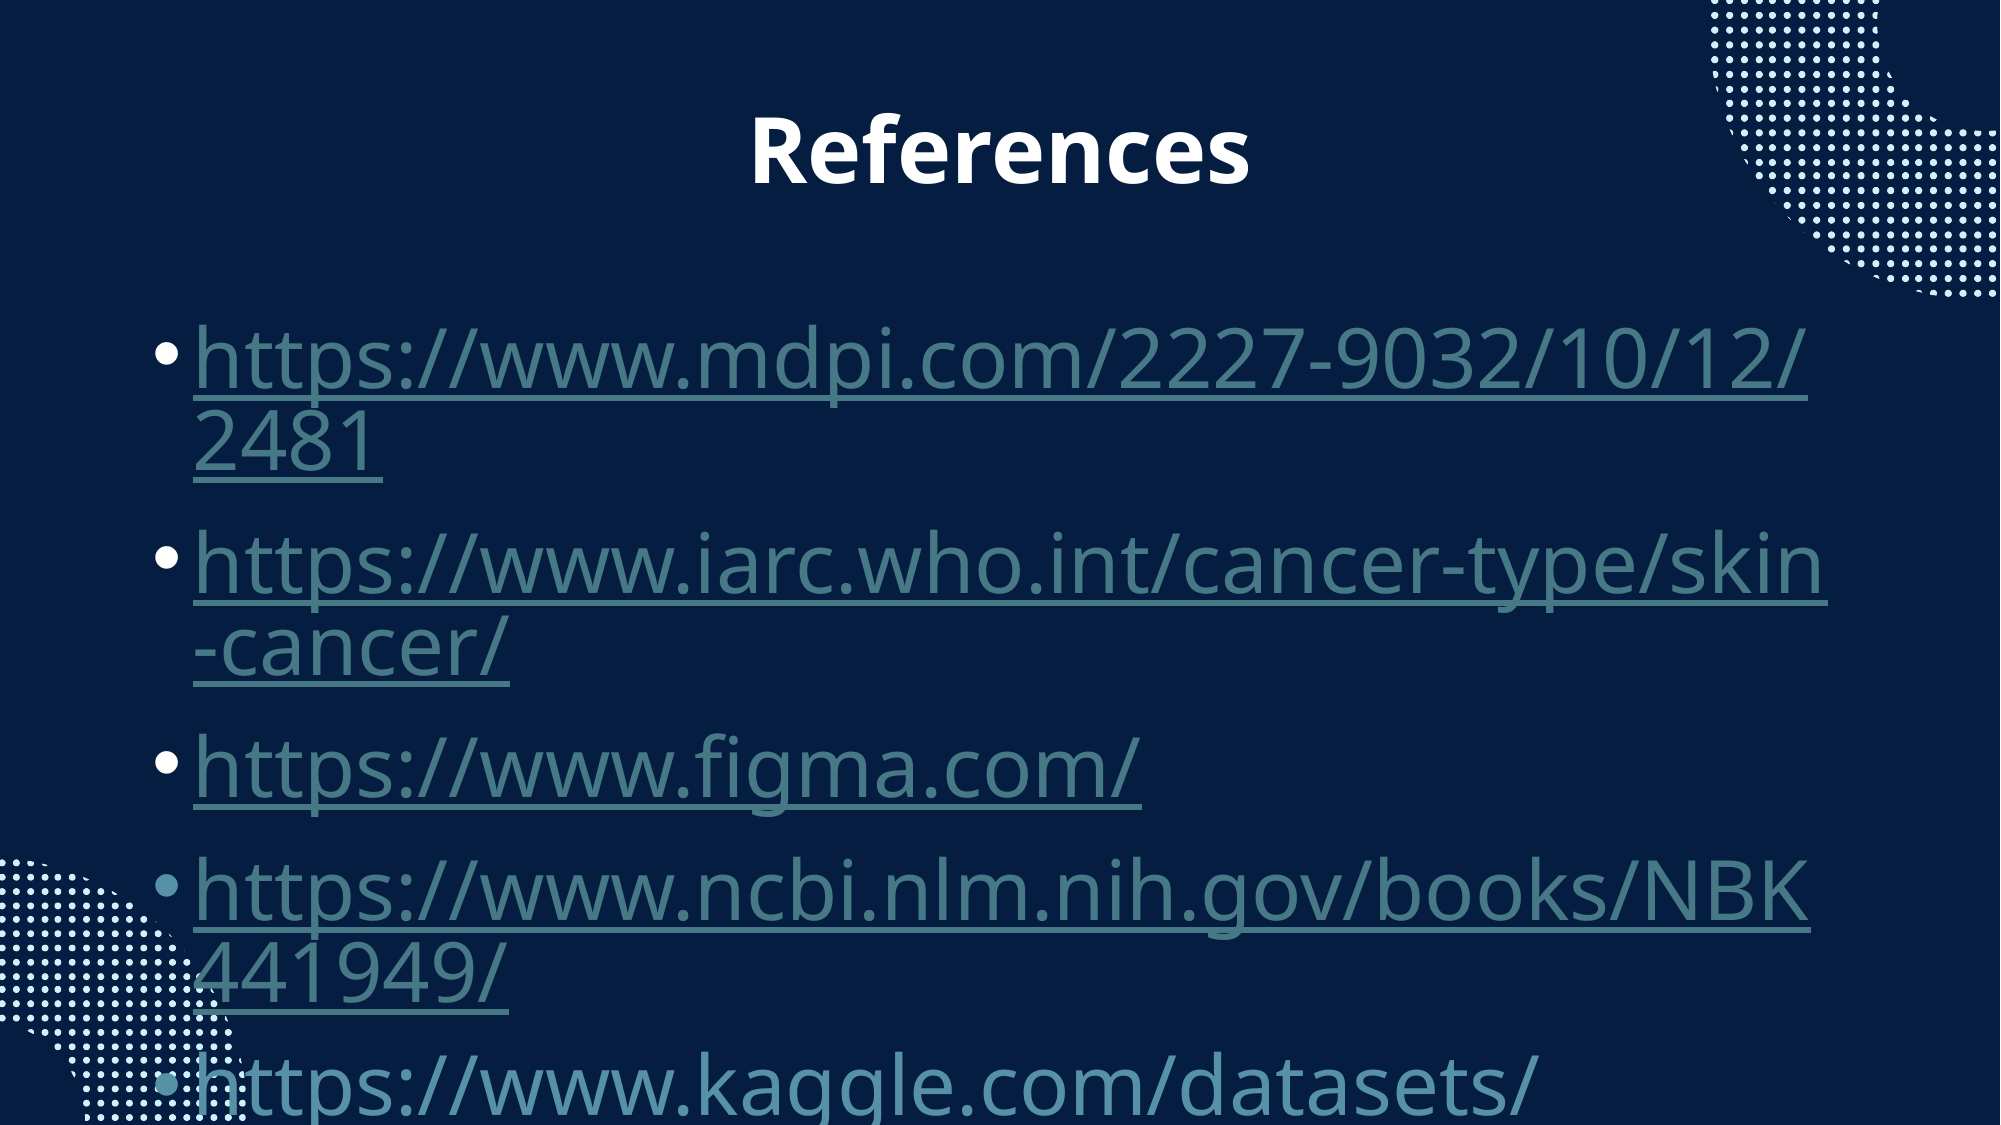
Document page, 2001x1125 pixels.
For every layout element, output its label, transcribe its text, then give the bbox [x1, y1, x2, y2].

list https://www.mdpi.com/2227-9032/10/12/2481 https://www.iarc.who.int/cancer-type/skin-cancer/ https://www.figma.com/ https://www.ncbi.nlm.nih.gov/books/NBK441949/ https://www.kaggle.com/datasets/kmader/skin-cancer-mnist-ham10000 [137, 299, 1863, 1014]
picture [0, 859, 246, 1125]
picture [1711, 0, 2001, 297]
title References [137, 59, 1863, 248]
